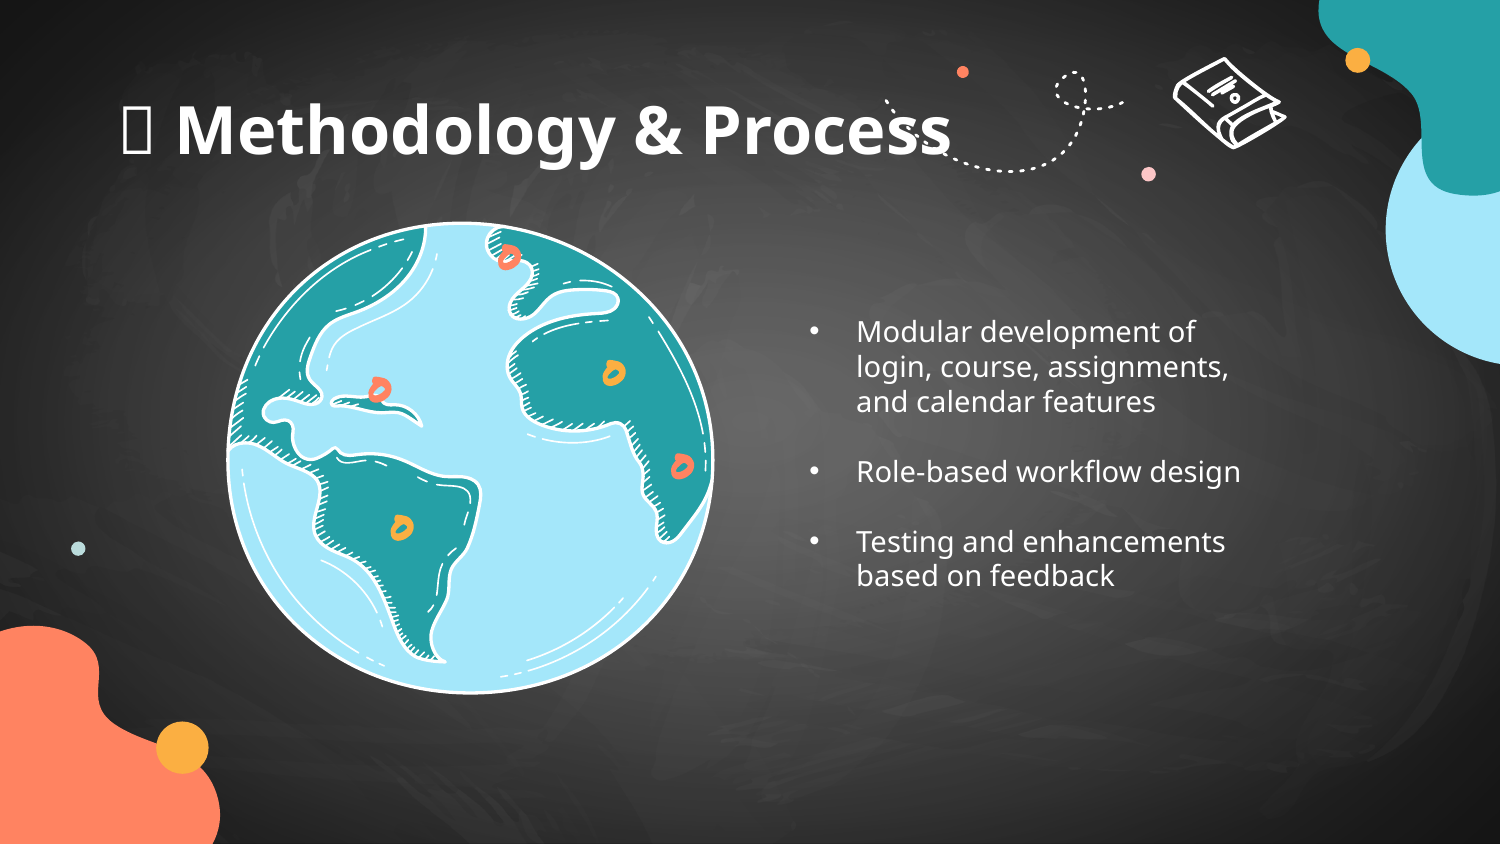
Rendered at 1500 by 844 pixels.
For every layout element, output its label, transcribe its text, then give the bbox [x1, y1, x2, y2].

picture [1206, 62, 1233, 72]
picture [1365, 66, 1381, 72]
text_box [225, 221, 715, 695]
text_box [1172, 57, 1287, 150]
text_box Modular development of login, course, assignments, and calendar features Role-based workflow design Testing and enhancements based on feedback [794, 263, 1274, 665]
title 🧩 Methodology & Process [102, 72, 1382, 167]
text_box [1141, 166, 1156, 182]
text_box [1081, 107, 1091, 116]
picture [0, 0, 1500, 844]
